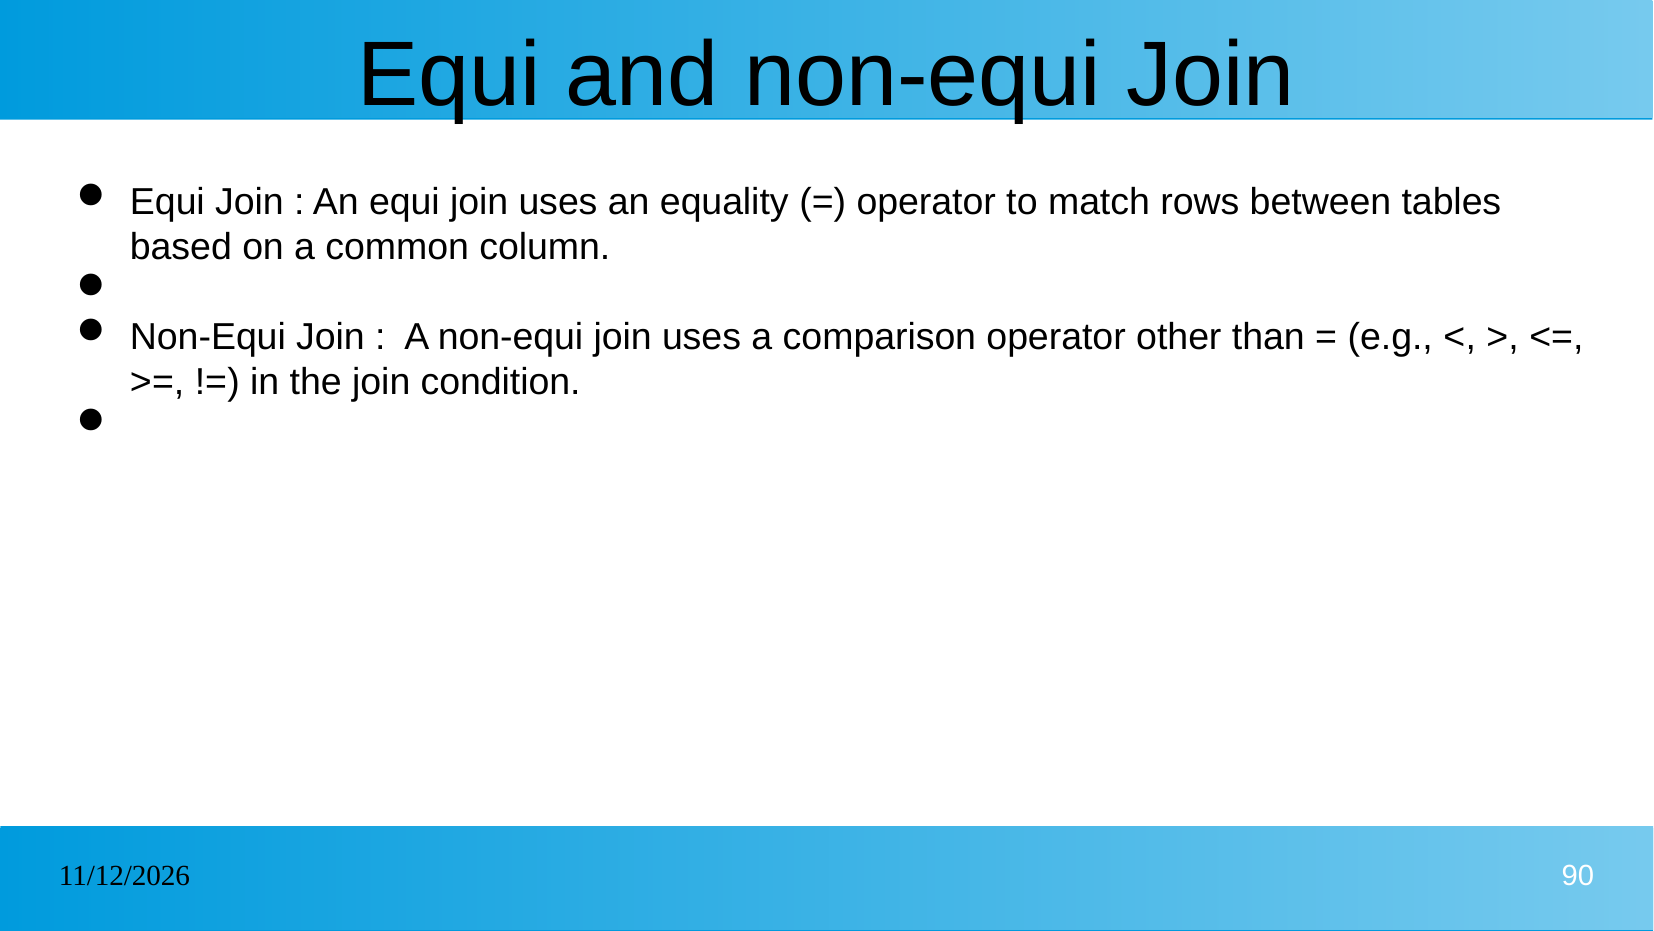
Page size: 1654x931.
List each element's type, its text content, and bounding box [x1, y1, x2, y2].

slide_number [59, 856, 443, 915]
slide_number 90 [1210, 856, 1595, 915]
title Equi and non-equi Join [59, 29, 1595, 108]
list Equi Join : An equi join uses an equality (=) operator to match rows between tables based on a common column. Non-Equi Join : A non-equi join uses a comparison operator other than = (e.g., <, >, <=, >=, !=) in the join condition. [59, 177, 1595, 768]
